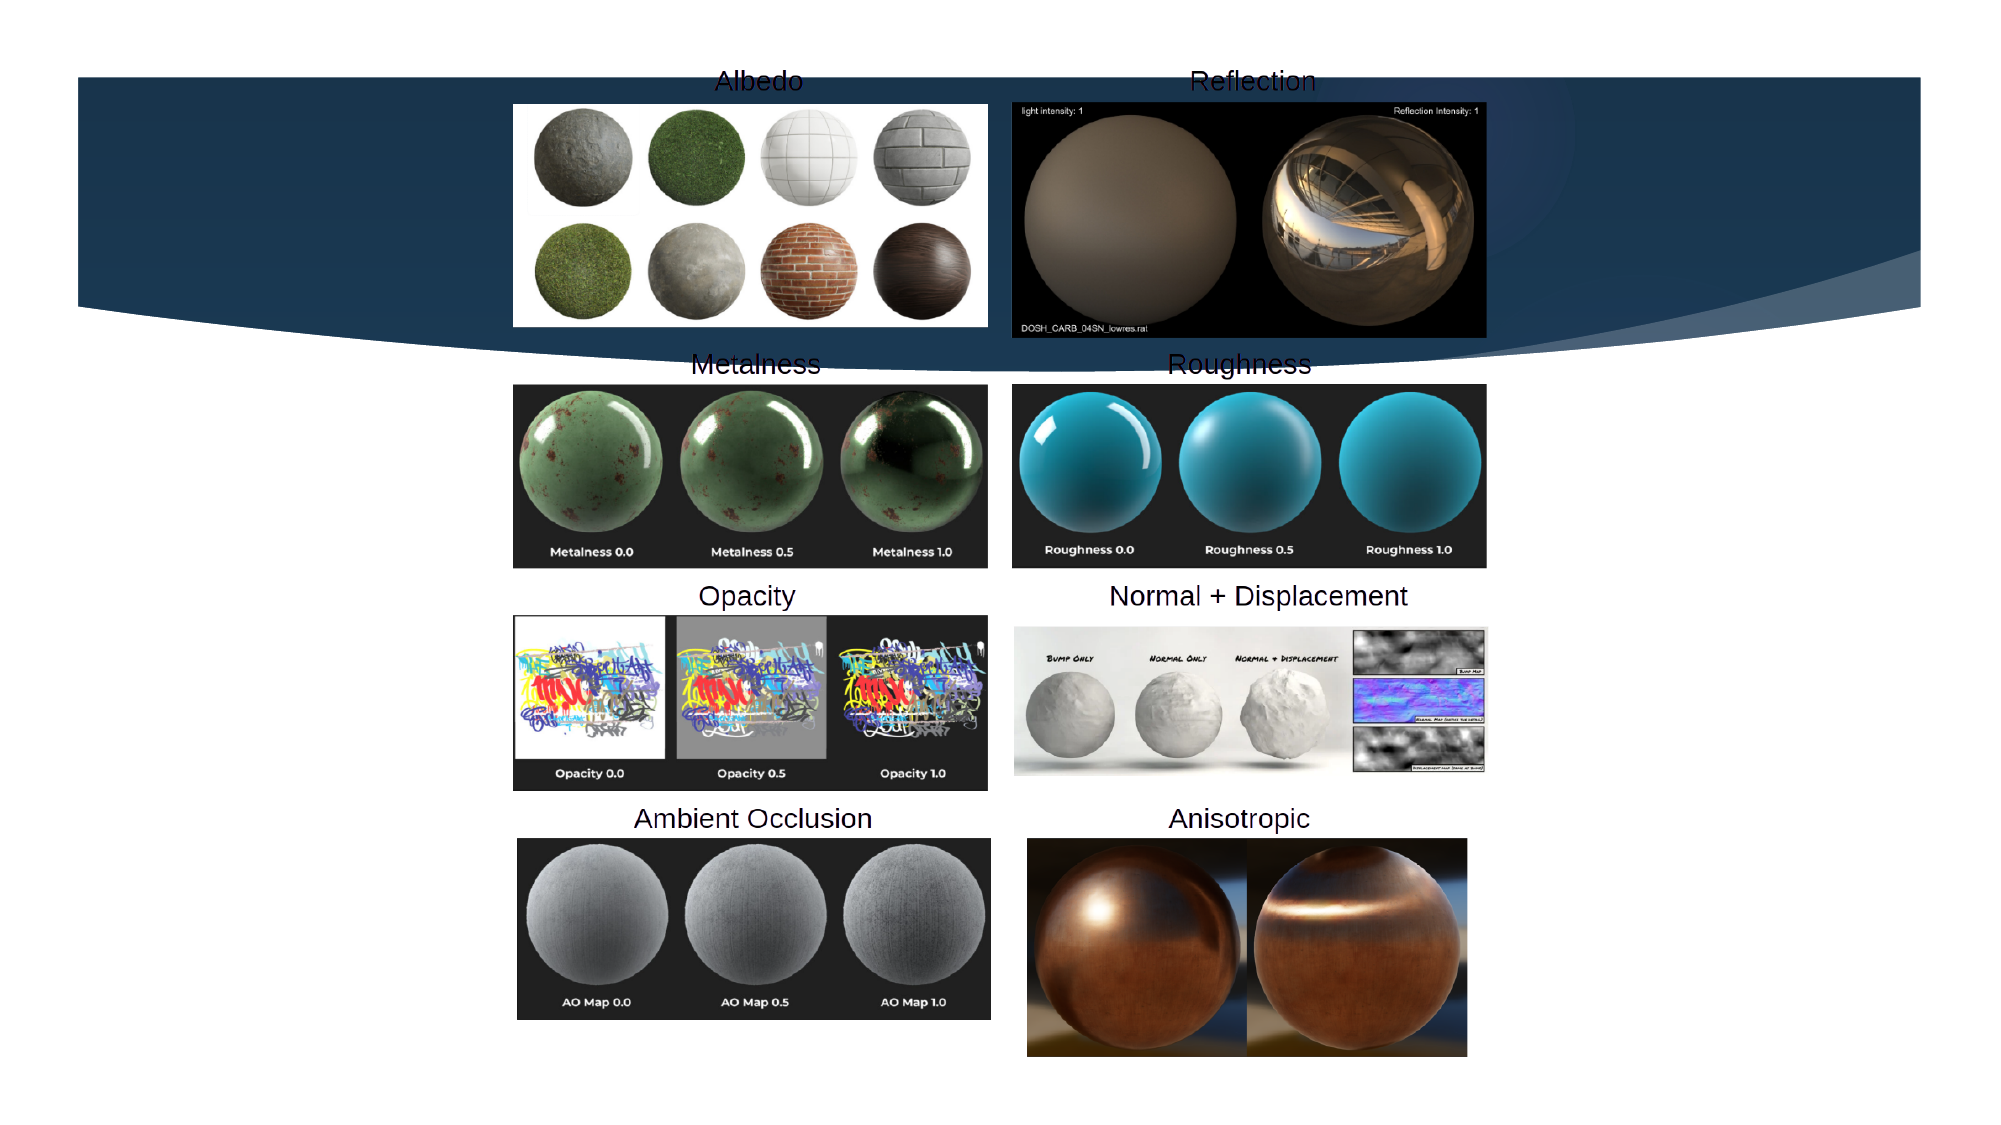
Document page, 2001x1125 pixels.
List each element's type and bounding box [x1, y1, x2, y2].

picture [513, 70, 1489, 1058]
